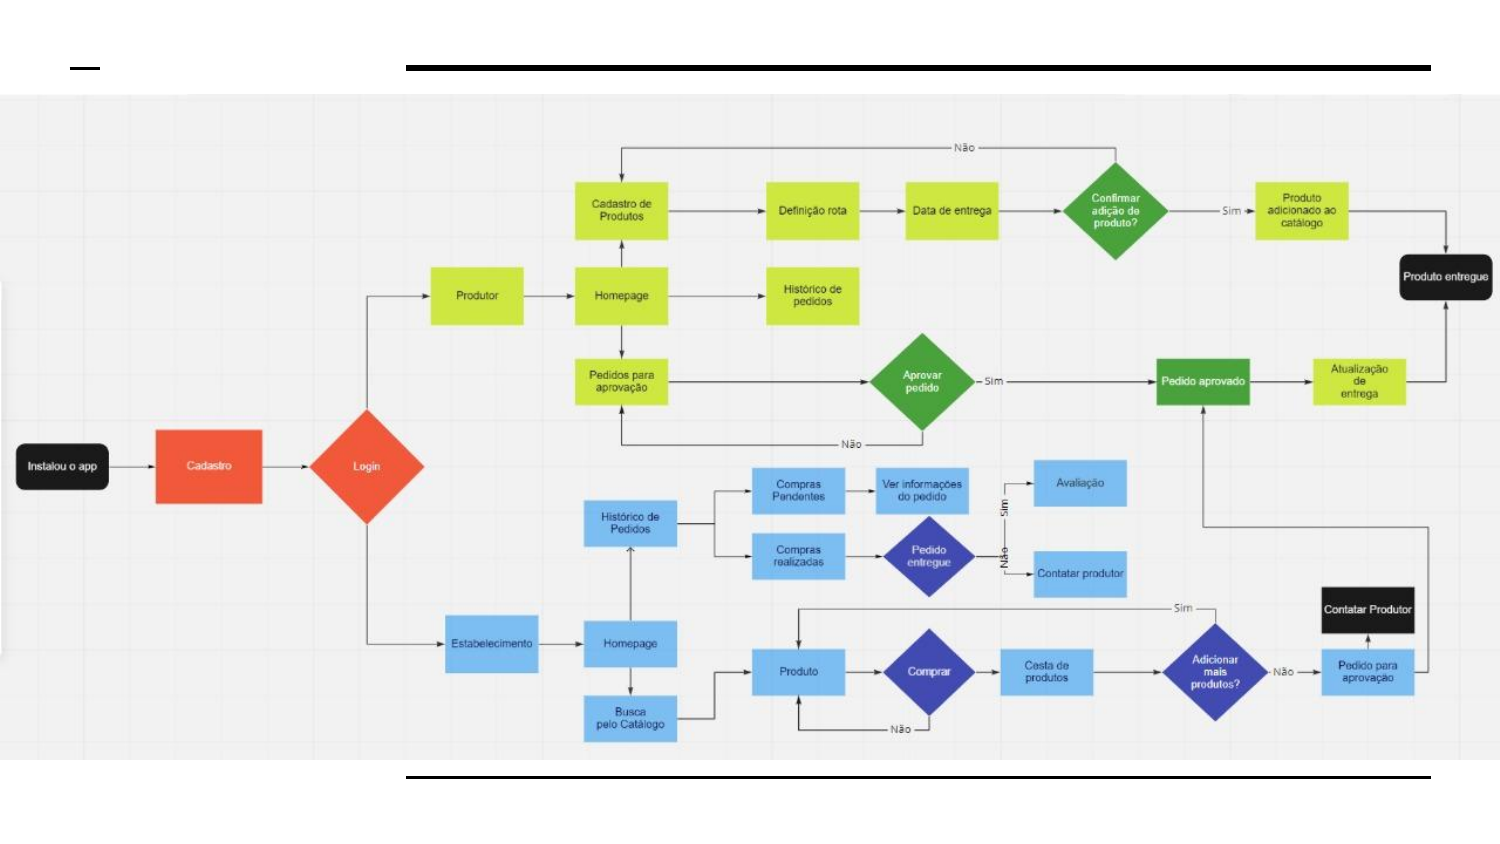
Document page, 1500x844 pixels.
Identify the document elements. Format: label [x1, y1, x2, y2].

picture [0, 94, 1500, 761]
